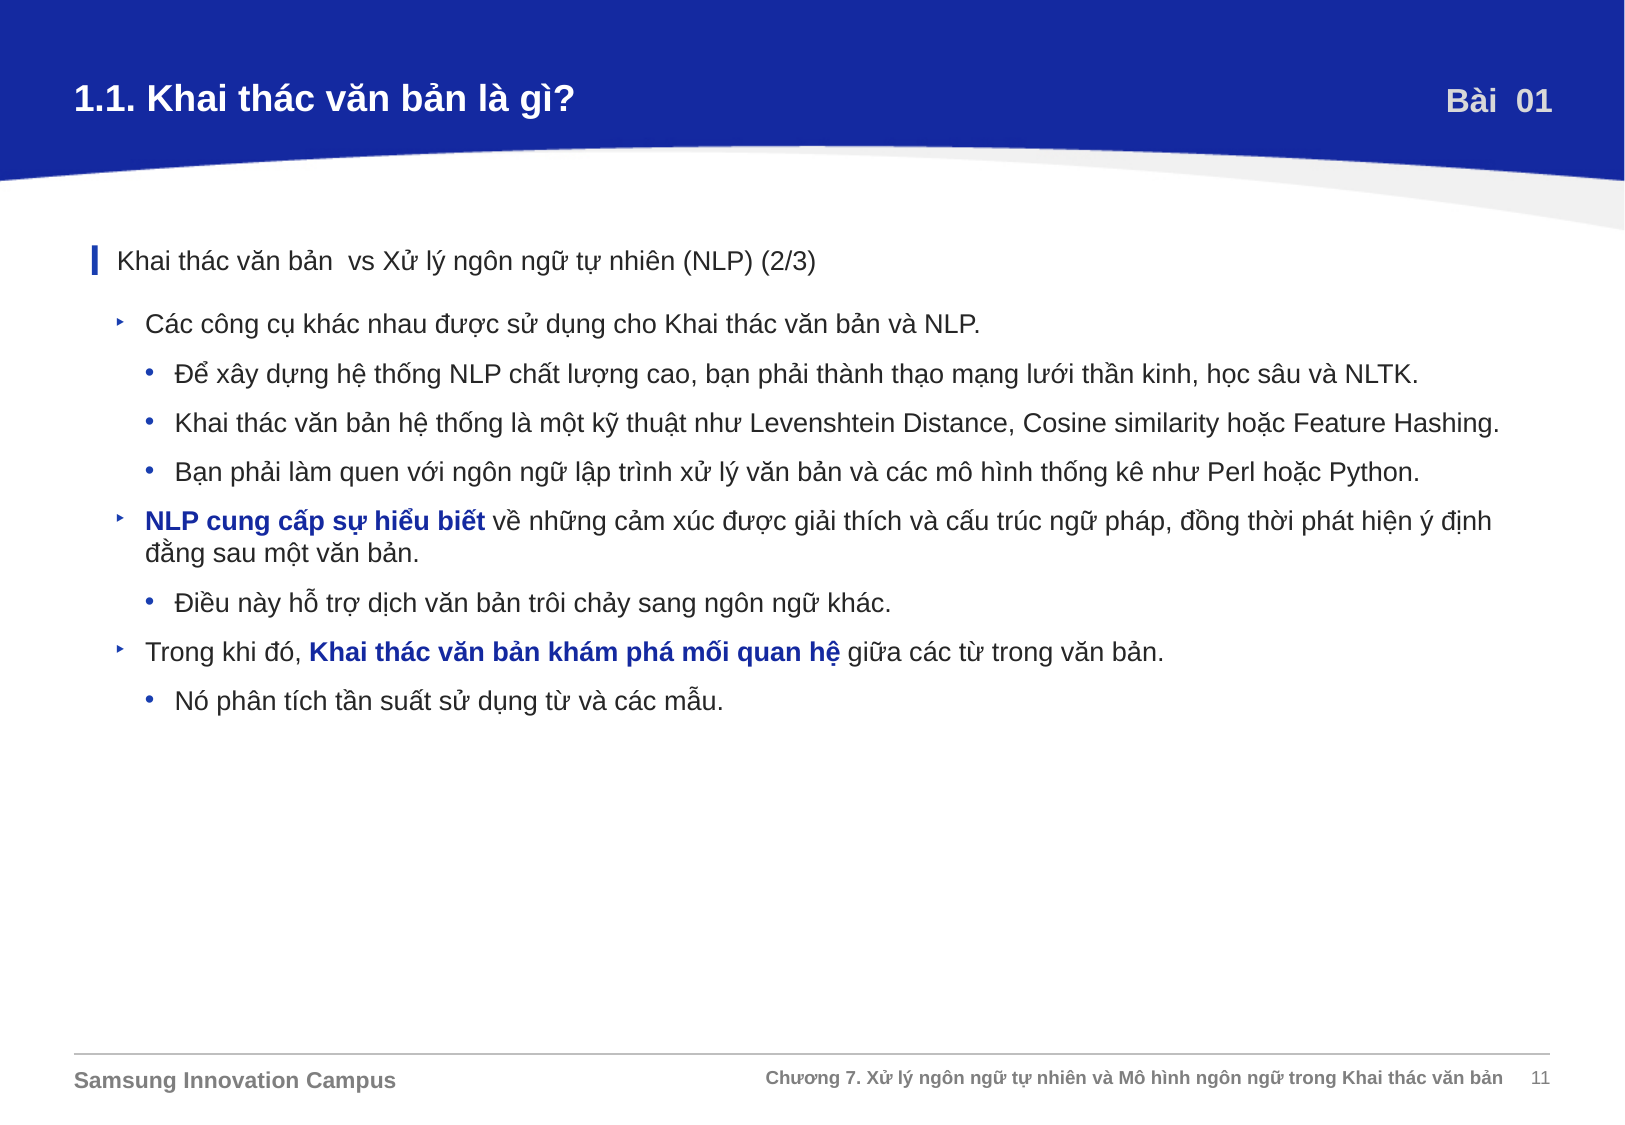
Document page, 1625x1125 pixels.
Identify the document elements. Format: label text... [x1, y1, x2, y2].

picture [0, 0, 1625, 1125]
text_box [91, 243, 1533, 277]
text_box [73, 73, 1554, 120]
text_box Các công cụ khác nhau được sử dụng cho Khai thác văn bản và NLP. Để xây dựng hệ thống NLP chất lượng cao, bạn phải thành thạo mạng lưới thần kinh, học sâu và NLTK. Khai thác văn bản hệ thống là một kỹ thuật như Levenshtein Distance, Cosine similarity hoặc Feature Hashing. Bạn phải làm quen với ngôn ngữ lập trình xử lý văn bản và các mô hình thống kê như Perl hoặc Python. NLP cung cấp sự hiểu biết về những cảm xúc được giải thích và cấu trúc ngữ pháp, đồng thời phát hiện ý định đằng sau một văn bản. Điều này hỗ trợ dịch văn bản trôi chảy sang ngôn ngữ khác. Trong khi đó, Khai thác văn bản khám phá mối quan hệ giữa các từ trong văn bản. Nó phân tích tần suất sử dụng từ và các mẫu. [115, 294, 1532, 728]
